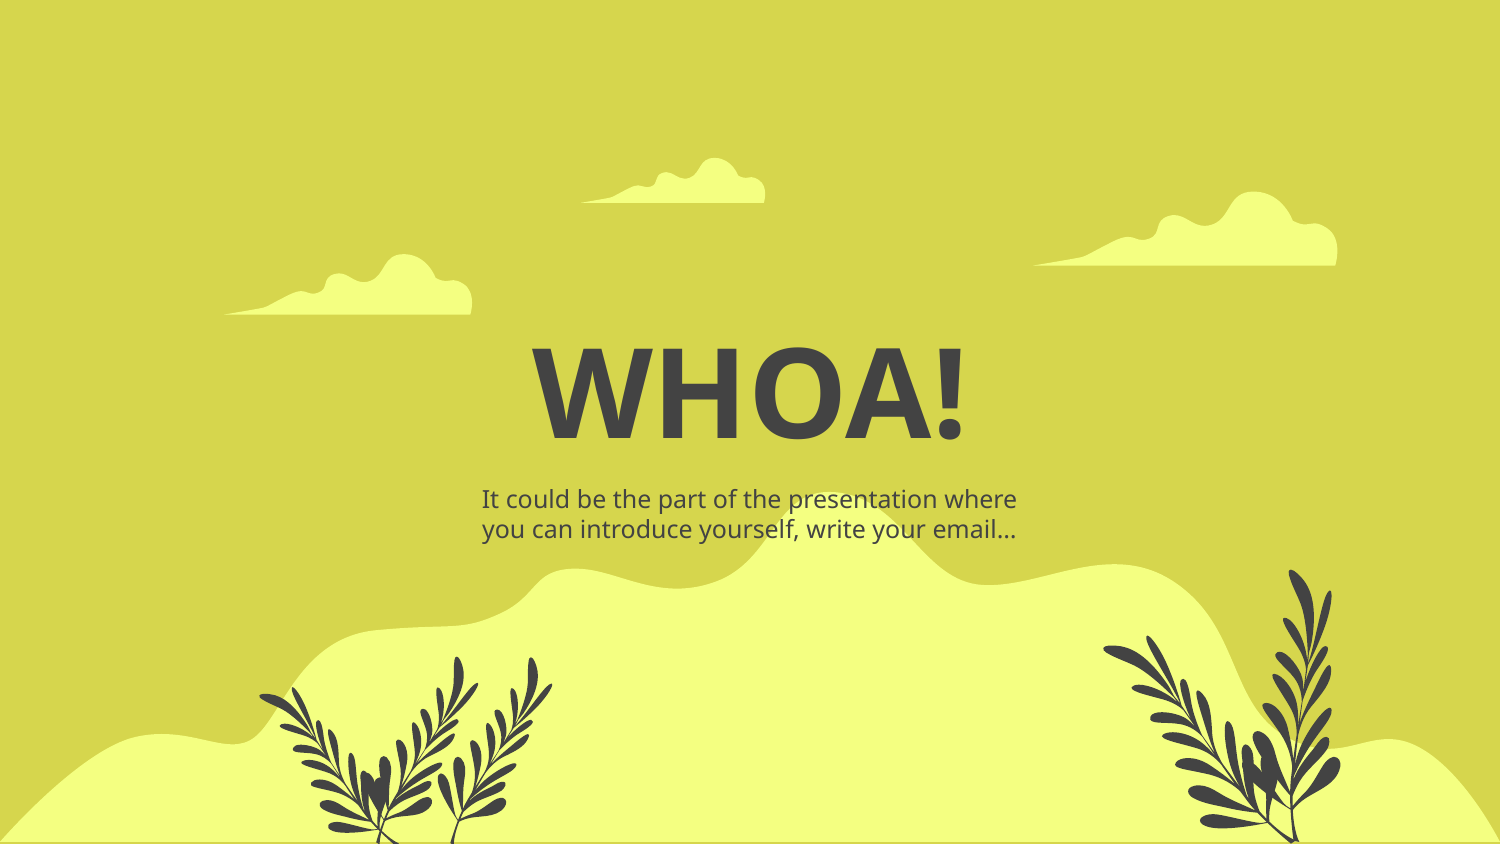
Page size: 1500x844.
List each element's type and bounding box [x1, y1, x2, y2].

text_box [0, 157, 1500, 844]
